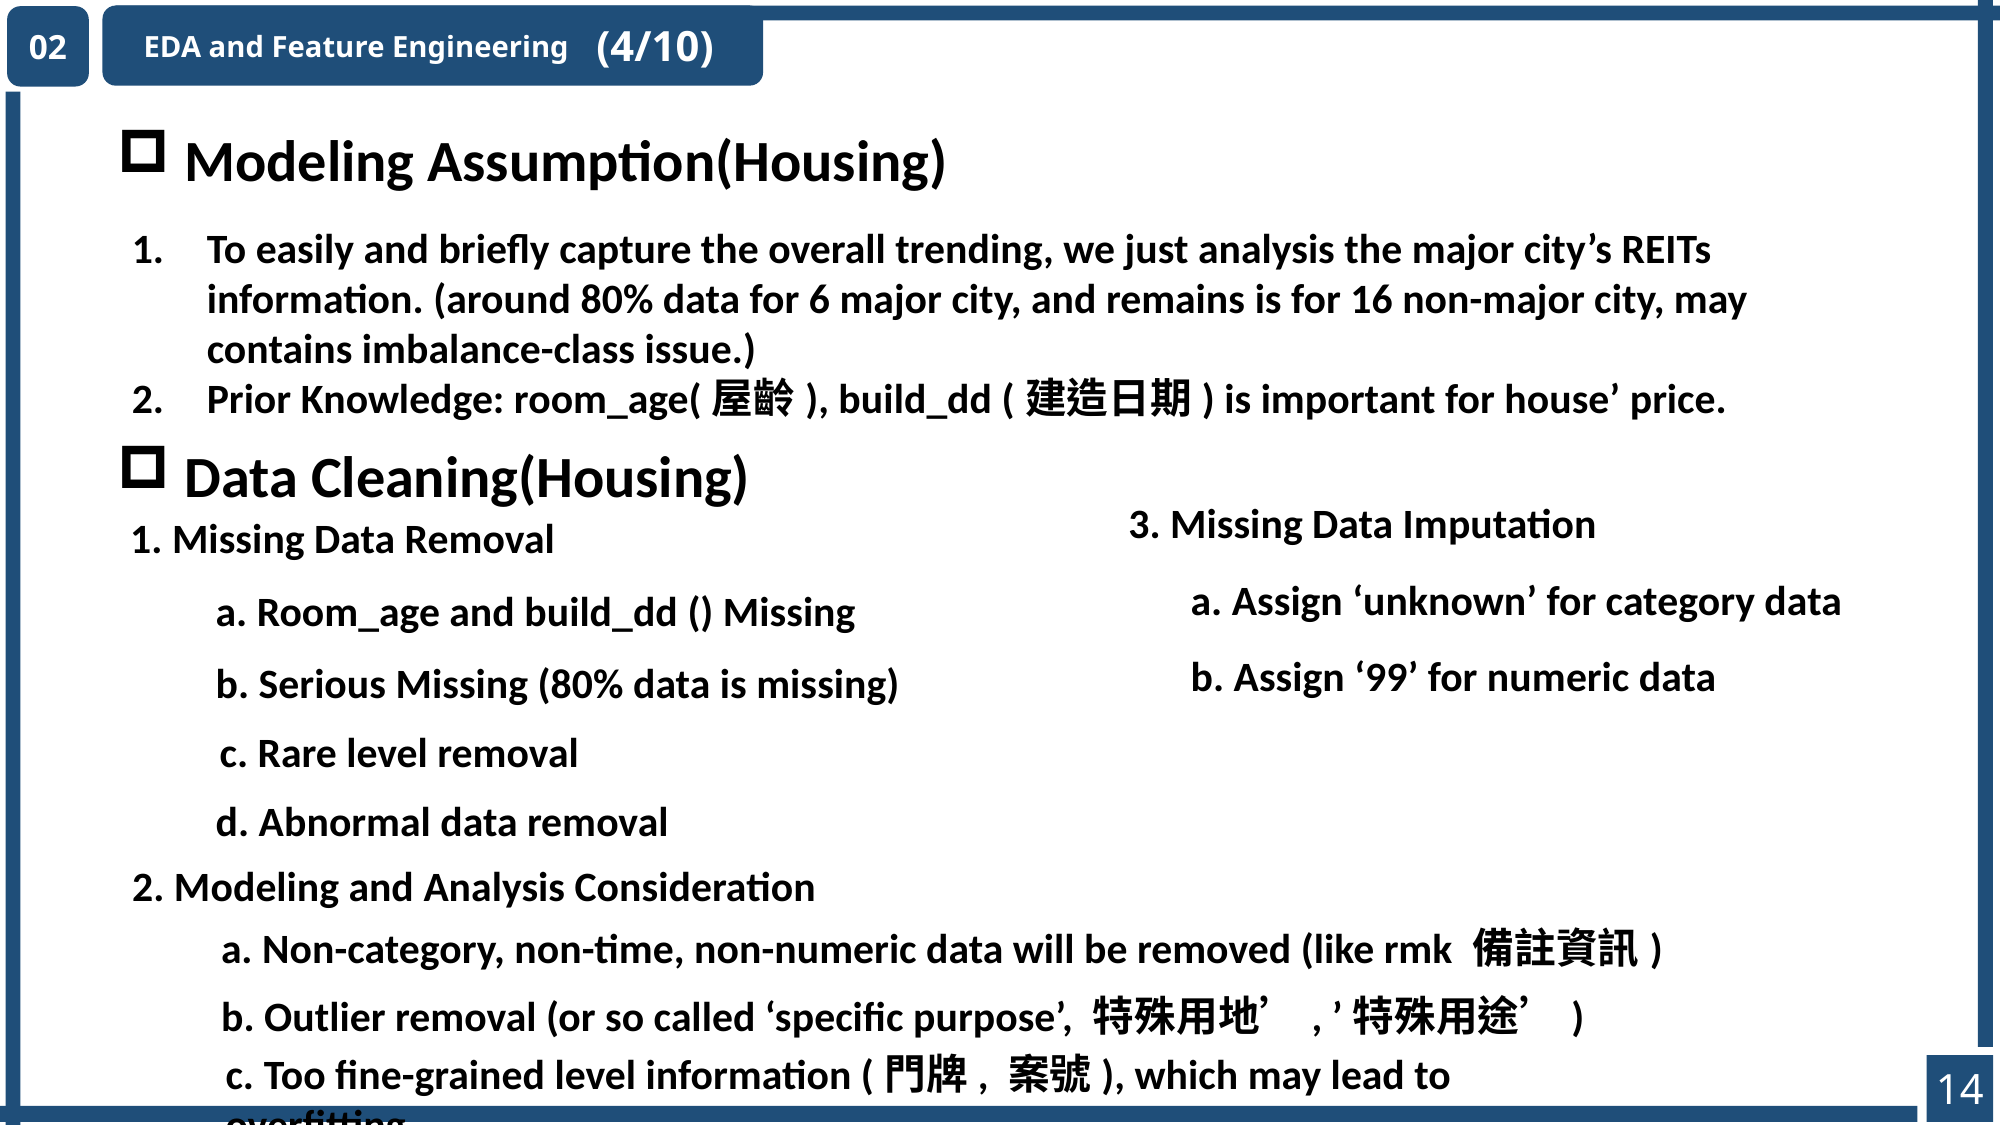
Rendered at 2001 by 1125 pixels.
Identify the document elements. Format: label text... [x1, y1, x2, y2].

text_box (4/10) [581, 12, 776, 78]
text_box c. Too fine-grained level information (門牌, 案號), which may lead to overfitting. [210, 1040, 1639, 1125]
text_box [1639, 1105, 1918, 1122]
text_box b. Outlier removal (or so called ‘specific purpose’, 特殊用地’, ’特殊用途’) [206, 982, 1635, 1048]
text_box 14 [1842, 1055, 2000, 1125]
text_box a. Room_age and build_dd () Missing [200, 576, 985, 642]
text_box Data Cleaning(Housing) [102, 432, 1548, 517]
text_box a. Non-category, non-time, non-numeric data will be removed (like rmk 備註資訊) [206, 914, 1946, 980]
text_box 3. Missing Data Imputation [1113, 489, 1898, 554]
text_box 1. Missing Data Removal [115, 517, 900, 570]
text_box [5, 91, 21, 1125]
text_box 2. Modeling and Analysis Consideration [117, 852, 902, 917]
text_box [0, 1105, 5, 1122]
text_box b. Serious Missing (80% data is missing) [200, 649, 985, 714]
text_box [115, 5, 1977, 21]
text_box [21, 1105, 210, 1122]
text_box [0, 0, 2000, 1105]
text_box [1993, 5, 2000, 21]
text_box [1977, 0, 1993, 1047]
text_box EDA and Feature Engineering [102, 5, 762, 86]
text_box Modeling Assumption(Housing) [102, 116, 1548, 201]
text_box a. Assign ‘unknown’ for category data [1175, 565, 1960, 631]
text_box 02 [7, 6, 89, 87]
text_box b. Assign ‘99’ for numeric data [1175, 642, 1960, 708]
text_box c. Rare level removal [204, 718, 989, 783]
text_box To easily and briefly capture the overall trending, we just analysis the major city’s REITs information. (around 80% data for 6 major city, and remains is for 16 non-major city, may contains imbalance-class issue.) Prior Knowledge: room_age(屋齡), build_dd (建造日期) is important for house’ price. [117, 214, 1910, 430]
text_box d. Abnormal data removal [200, 787, 985, 853]
